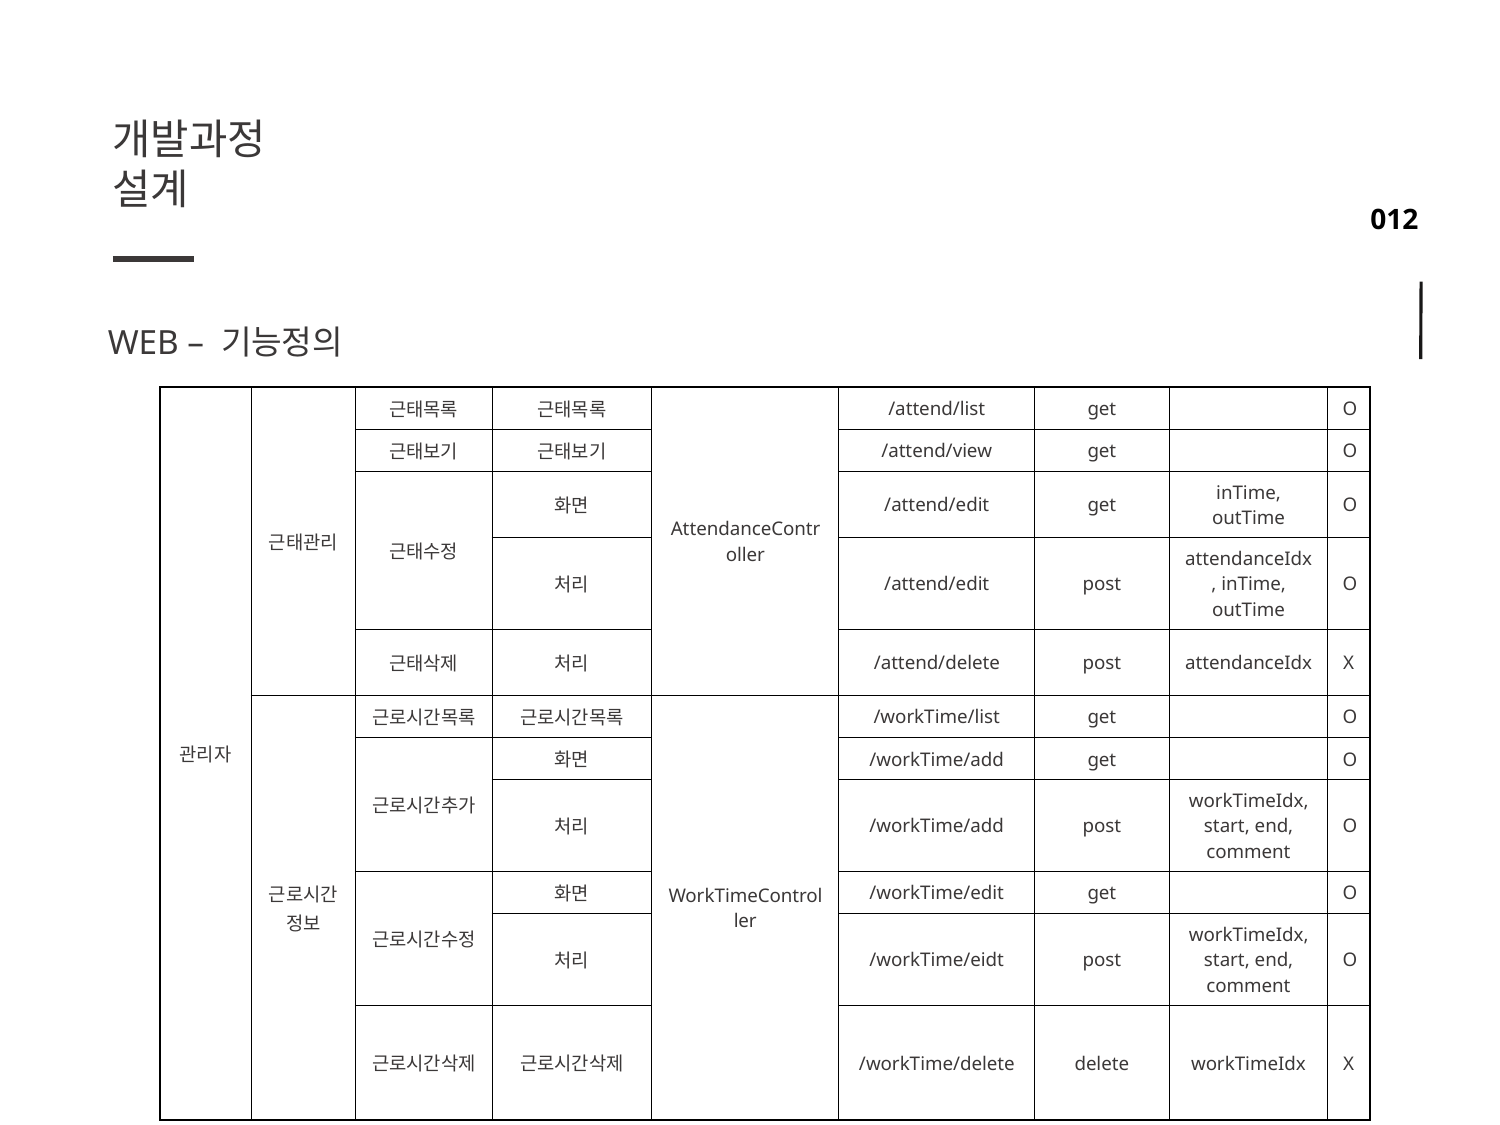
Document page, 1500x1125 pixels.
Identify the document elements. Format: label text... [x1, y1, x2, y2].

table_cell 근태보기 [493, 430, 651, 471]
table_cell get [1035, 696, 1169, 737]
table_cell get [1035, 738, 1169, 779]
table_cell /attend/view [839, 430, 1034, 471]
table_cell 화면 [493, 472, 651, 537]
table_header 근태목록 [356, 388, 492, 429]
table_cell post [1035, 538, 1169, 629]
table_cell O [1328, 472, 1369, 537]
table_cell O [1328, 872, 1369, 913]
table_cell 근태보기 [356, 430, 492, 471]
table_header 근태목록 [493, 388, 651, 429]
table_cell /workTime/eidt [839, 914, 1034, 1005]
table_cell [1170, 430, 1327, 471]
table_cell X [1328, 630, 1369, 695]
table_cell /workTime/add [839, 780, 1034, 871]
table_cell 처리 [493, 780, 651, 871]
table_cell workTimeIdx [1170, 1006, 1327, 1119]
table_cell [1170, 738, 1327, 779]
table_cell 근로시간추가 [356, 738, 492, 871]
table_cell /workTime/add [839, 738, 1034, 779]
table_cell WorkTimeController [652, 696, 838, 1119]
table_cell 화면 [493, 872, 651, 913]
table_cell 근태삭제 [356, 630, 492, 695]
table_cell post [1035, 630, 1169, 695]
table_cell post [1035, 780, 1169, 871]
table_cell attendanceIdx [1170, 630, 1327, 695]
table_header 관리자 [161, 388, 251, 1119]
table_cell 처리 [493, 538, 651, 629]
table_header /attend/list [839, 388, 1034, 429]
table_cell 근로시간목록 [493, 696, 651, 737]
table_cell workTimeIdx, start, end, comment [1170, 780, 1327, 871]
table_header O [1328, 388, 1369, 429]
table_cell 처리 [493, 630, 651, 695]
text_box 개발과정 설계 [97, 105, 282, 220]
table_cell X [1328, 1006, 1369, 1119]
table_cell attendanceIdx, inTime, outTime [1170, 538, 1327, 629]
text_box WEB – 기능정의 [93, 313, 358, 369]
table_cell O [1328, 738, 1369, 779]
table_cell 화면 [493, 738, 651, 779]
table_cell O [1328, 538, 1369, 629]
table_cell 근로시간삭제 [493, 1006, 651, 1119]
table_cell 근로시간목록 [356, 696, 492, 737]
table_cell 근로시간삭제 [356, 1006, 492, 1119]
table_cell O [1328, 430, 1369, 471]
table_cell get [1035, 872, 1169, 913]
table_cell [1170, 872, 1327, 913]
table_cell /attend/edit [839, 538, 1034, 629]
table_cell 처리 [493, 914, 651, 1005]
table_cell O [1328, 696, 1369, 737]
table_cell /attend/delete [839, 630, 1034, 695]
table_cell /workTime/list [839, 696, 1034, 737]
table_cell inTime, outTime [1170, 472, 1327, 537]
table_cell /attend/edit [839, 472, 1034, 537]
table_header 근태관리 [252, 388, 355, 695]
table_cell 근로시간 정보 [252, 696, 355, 1119]
table_cell /workTime/edit [839, 872, 1034, 913]
table_cell post [1035, 914, 1169, 1005]
table_cell workTimeIdx, start, end, comment [1170, 914, 1327, 1005]
table_cell get [1035, 430, 1169, 471]
table_cell [1170, 696, 1327, 737]
table_header get [1035, 388, 1169, 429]
table_cell delete [1035, 1006, 1169, 1119]
table_cell /workTime/delete [839, 1006, 1034, 1119]
table_header [1170, 388, 1327, 429]
table_cell O [1328, 914, 1369, 1005]
table_cell O [1328, 780, 1369, 871]
table_cell get [1035, 472, 1169, 537]
table_header AttendanceController [652, 388, 838, 695]
table_cell 근로시간수정 [356, 872, 492, 1005]
table_cell 근태수정 [356, 472, 492, 629]
